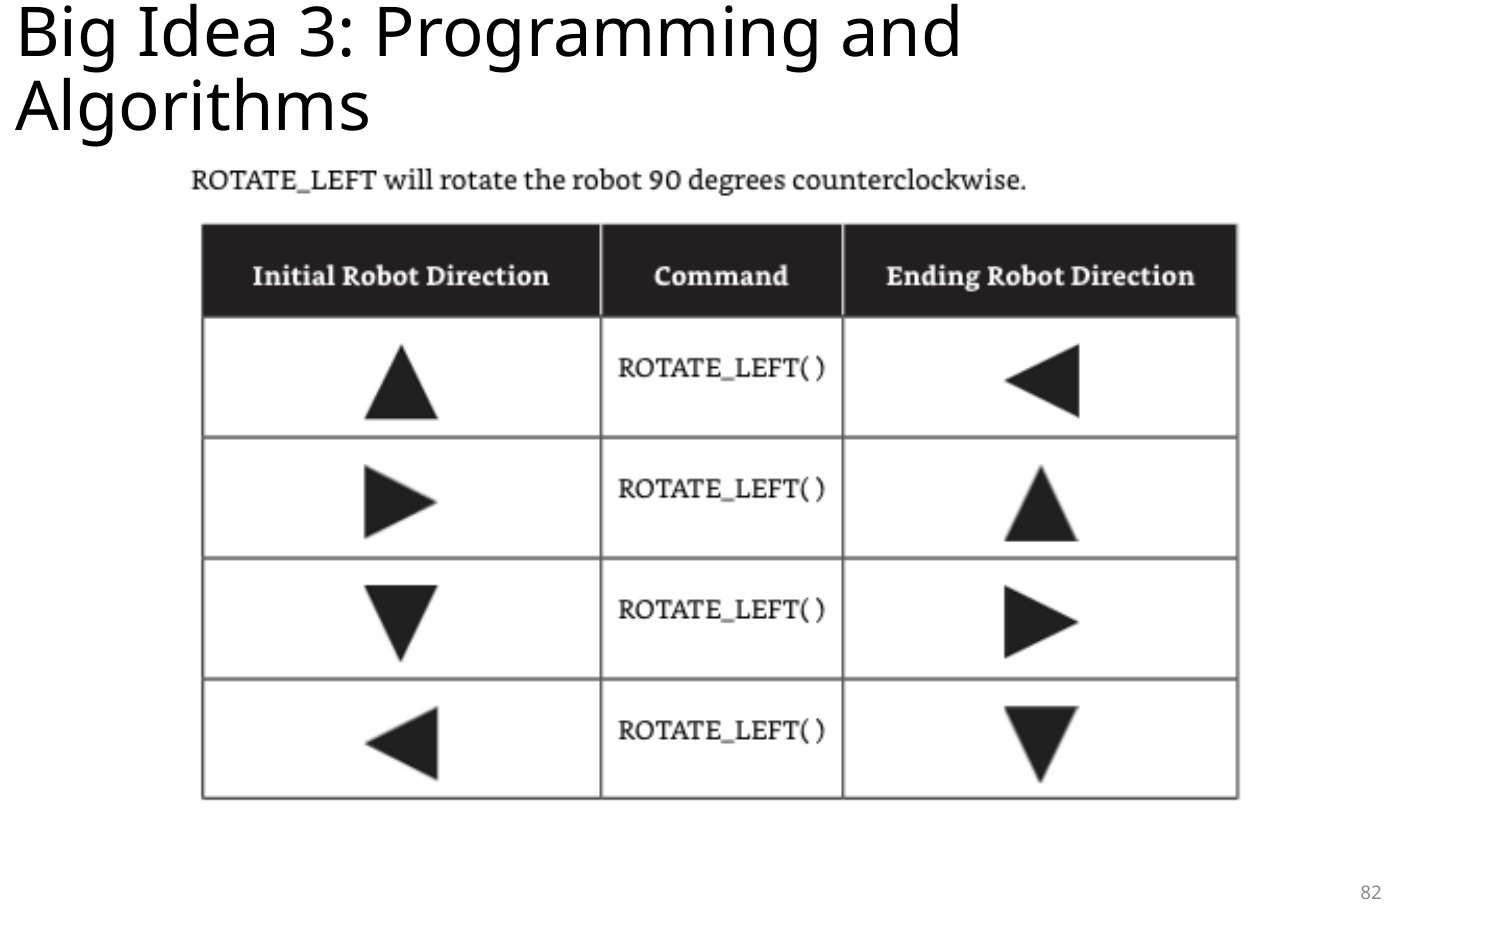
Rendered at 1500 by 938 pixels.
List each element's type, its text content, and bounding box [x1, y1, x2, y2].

picture [158, 144, 1328, 842]
slide_number 82 [1059, 868, 1397, 919]
title Big Idea 3: Programming and Algorithms [0, 2, 1294, 141]
